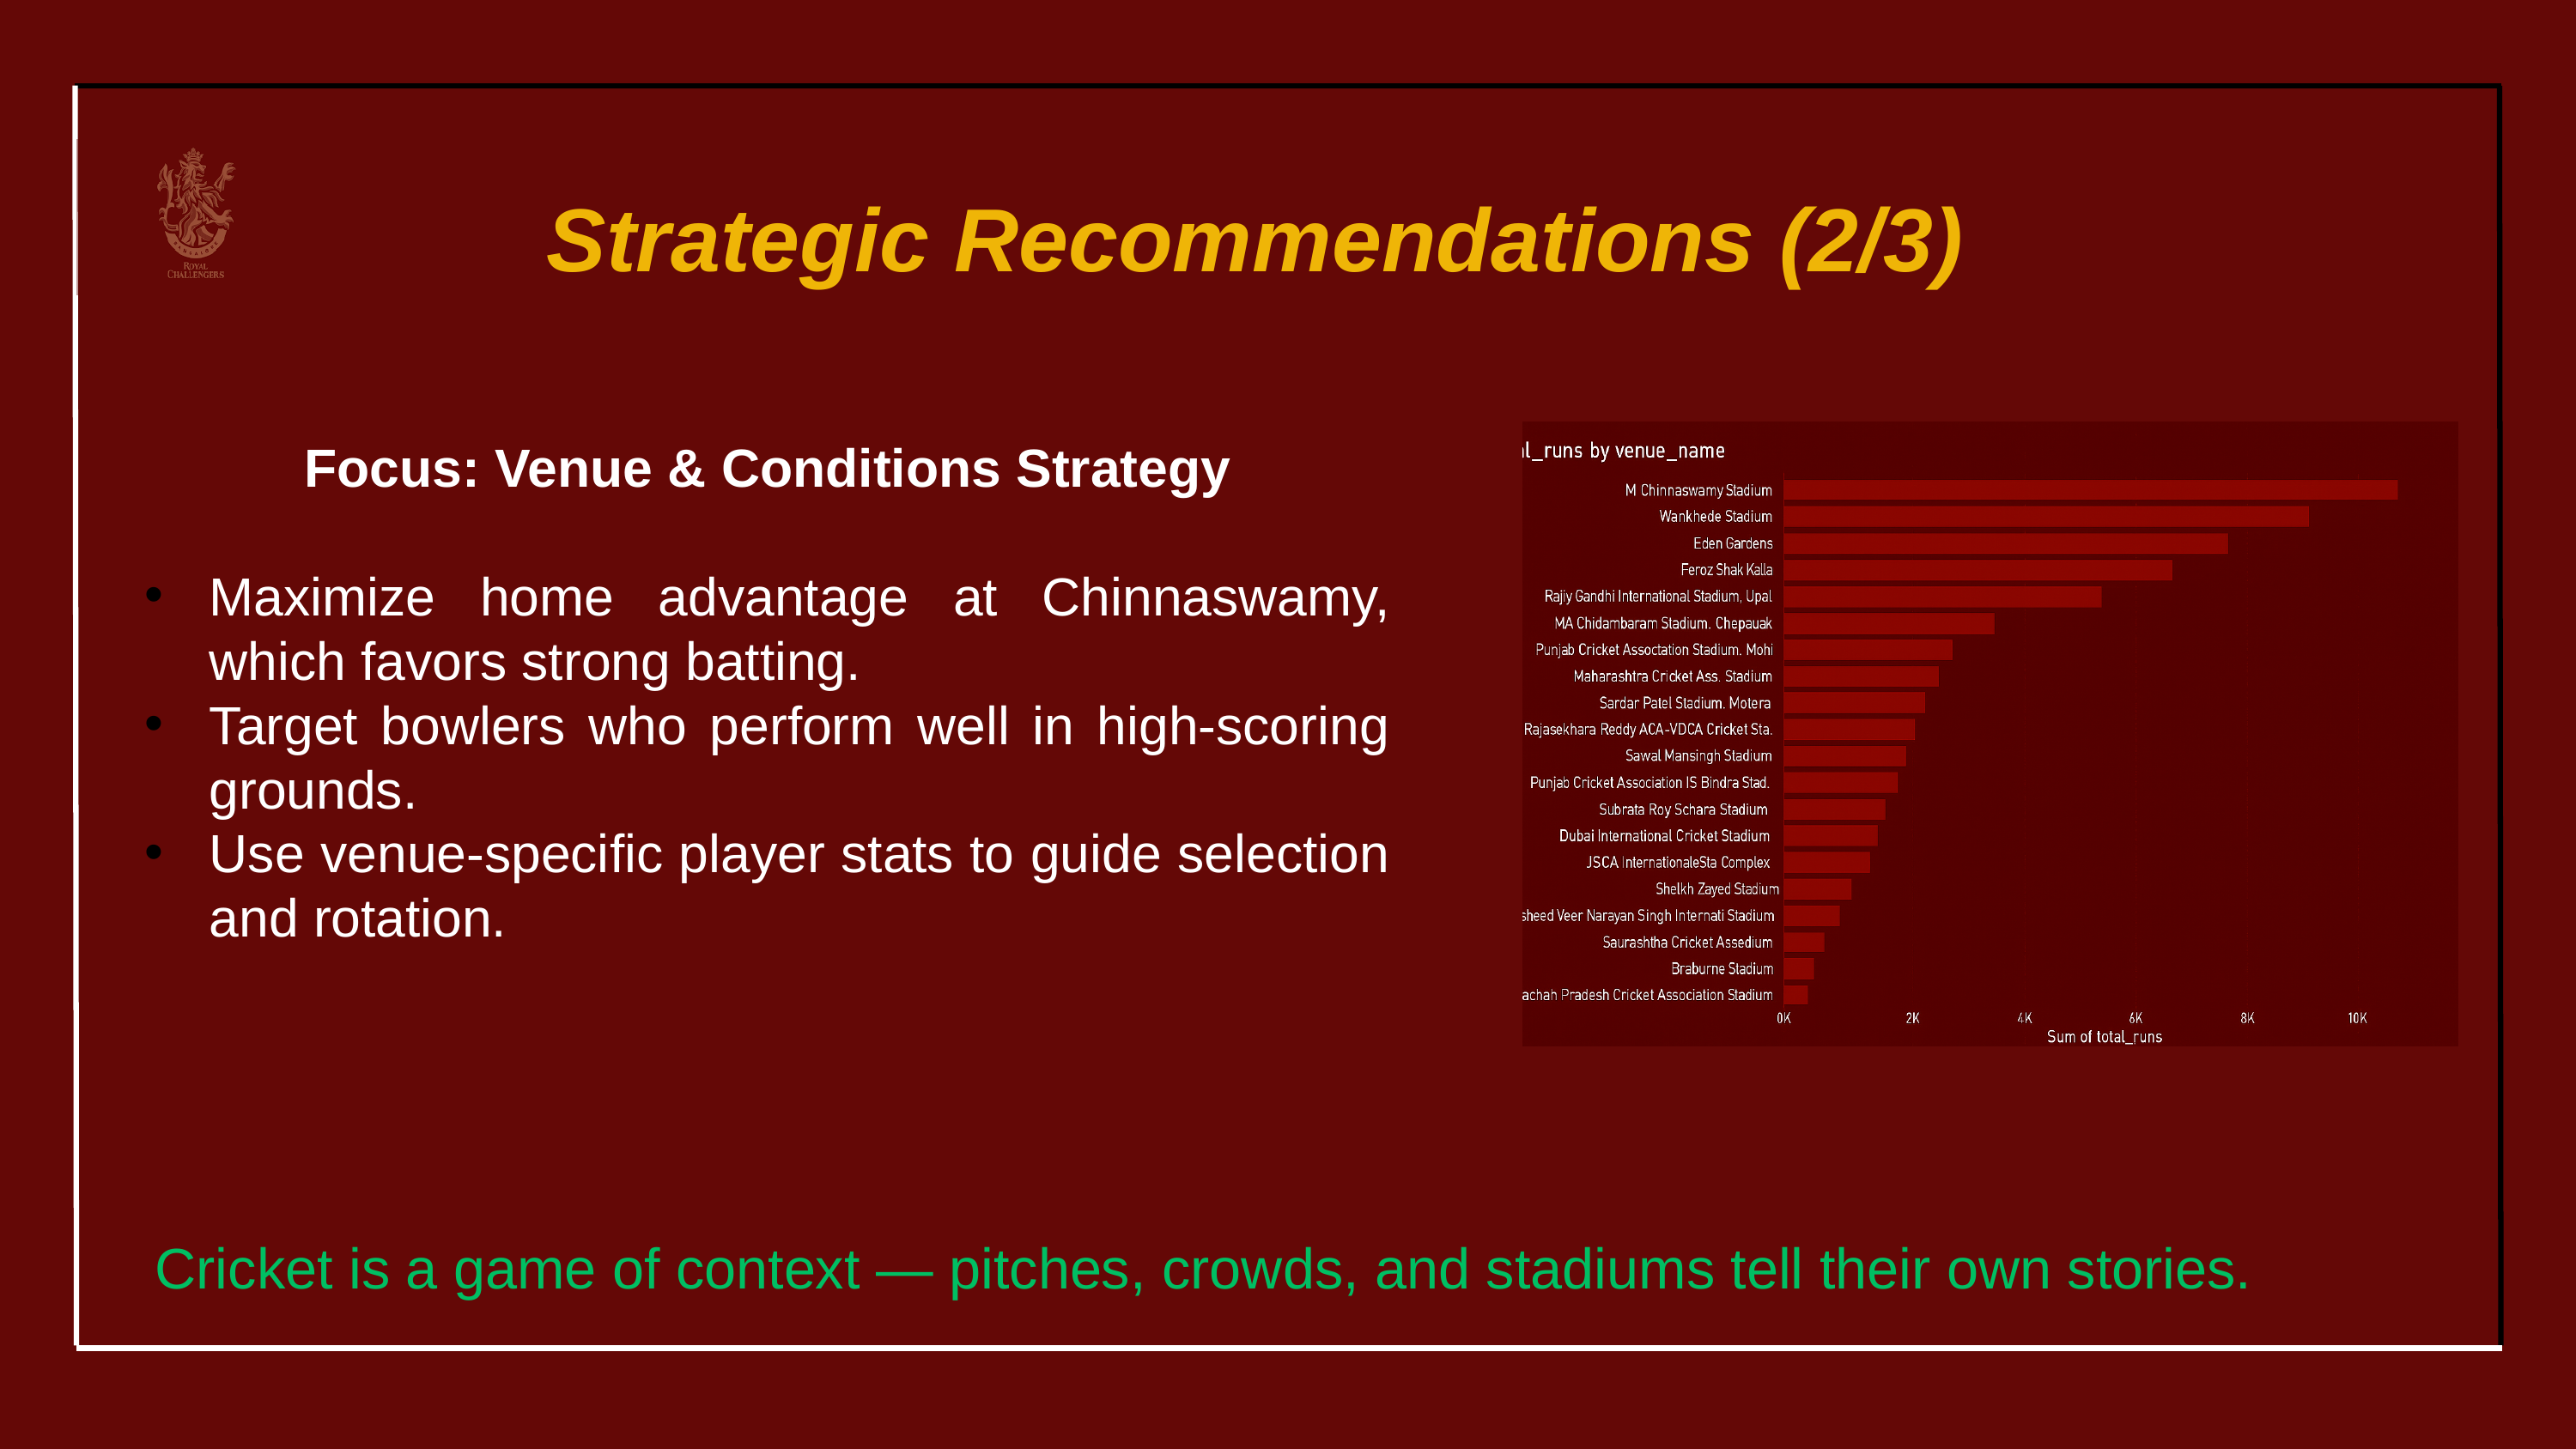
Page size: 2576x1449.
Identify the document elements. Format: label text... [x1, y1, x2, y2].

text_box [81, 139, 316, 295]
text_box Cricket is a game of context — pitches, crowds, and stadiums tell their own stories. [155, 1204, 2424, 1301]
text_box Strategic Recommendations (2/3) [459, 138, 2053, 289]
picture [1522, 421, 2459, 1046]
text_box Focus: Venue & Conditions Strategy Maximize home advantage at Chinnaswamy, which favors strong batting. Target bowlers who perform well in high-scoring grounds. Use venue-specific player stats to guide selection and rotation. [144, 304, 1391, 1039]
text_box [1267, 702, 1309, 746]
